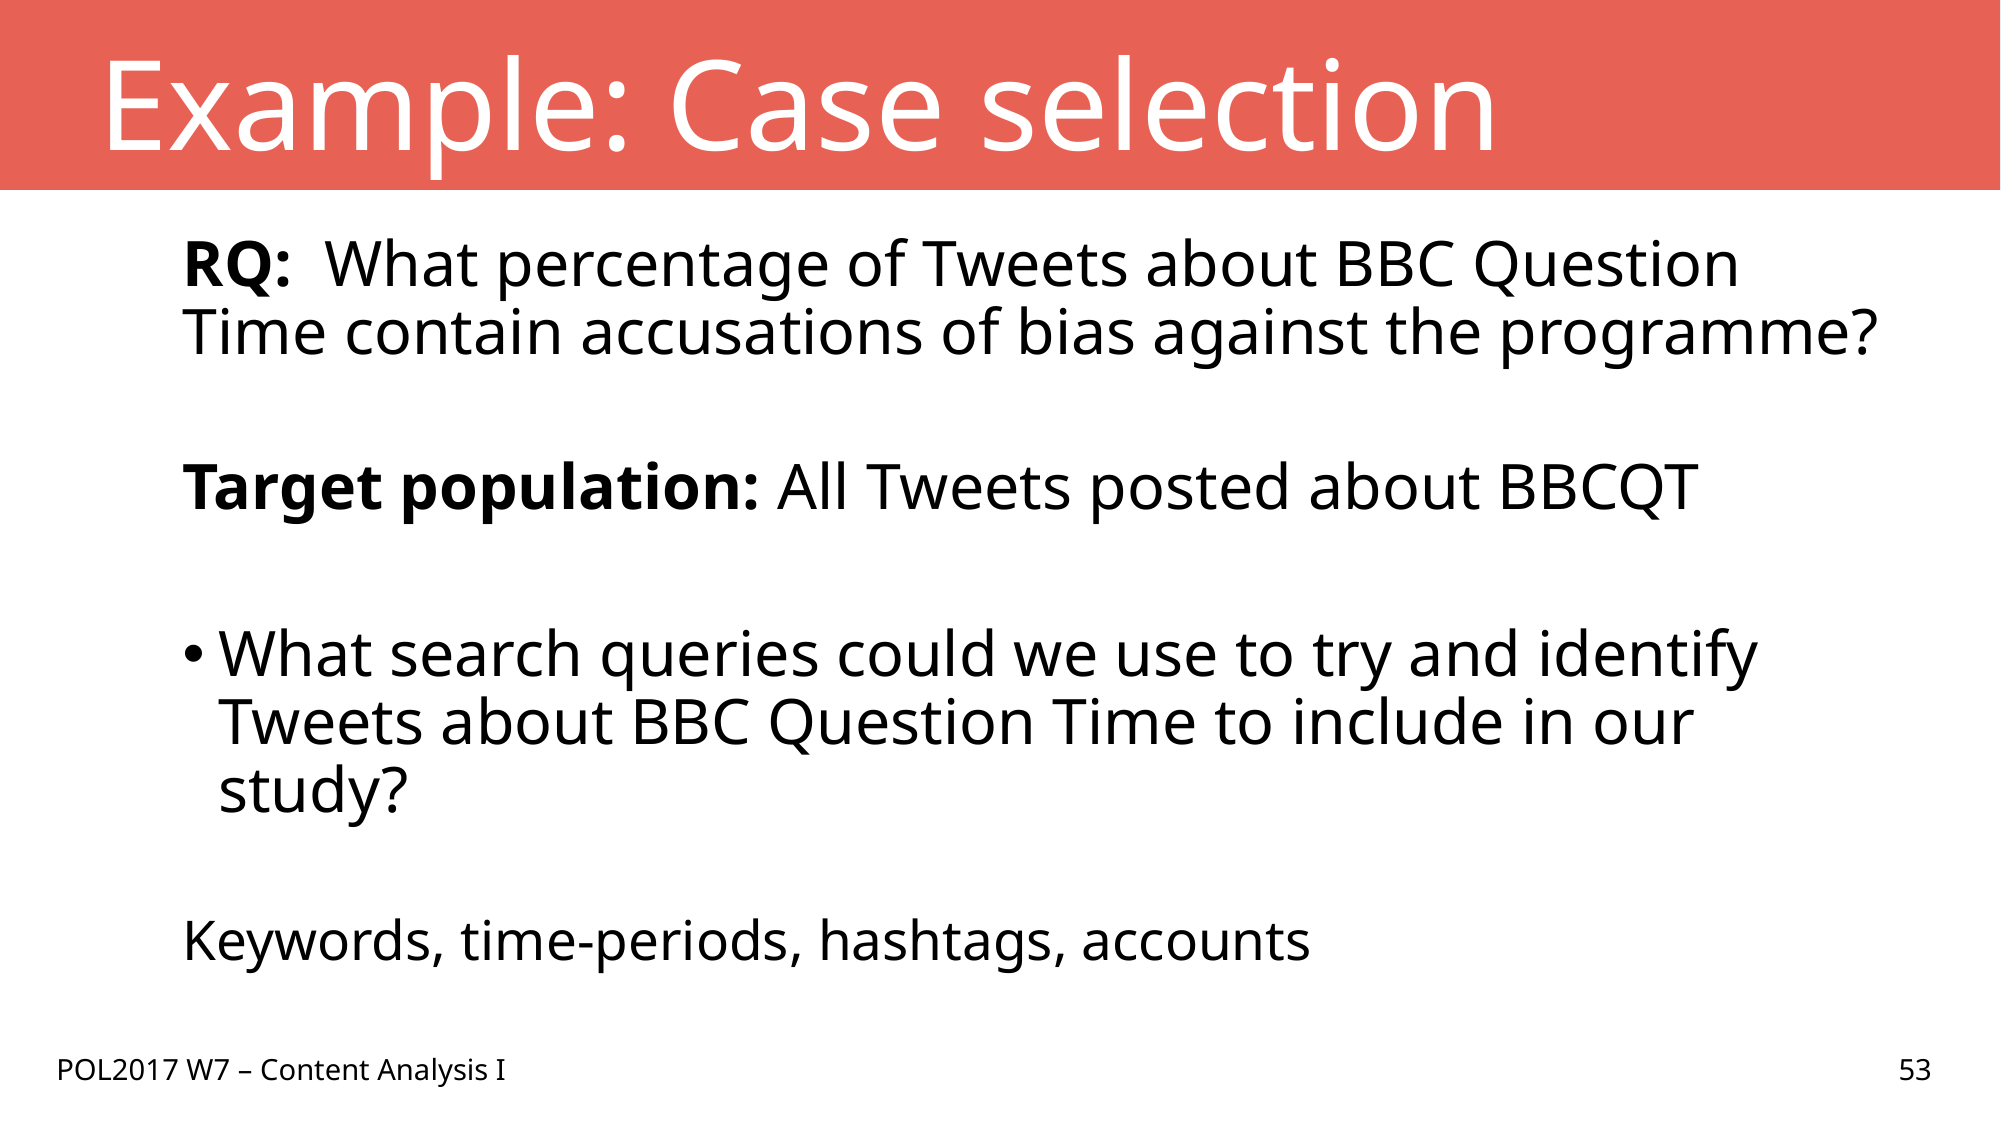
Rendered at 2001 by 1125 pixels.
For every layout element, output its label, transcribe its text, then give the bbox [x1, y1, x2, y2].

list RQ: What percentage of Tweets about BBC Question Time contain accusations of bias against the programme? Target population: All Tweets posted about BBCQT What search queries could we use to try and identify Tweets about BBC Question Time to include in our study? Keywords, time-periods, hashtags, accounts [97, 225, 1901, 1001]
title Example: Case selection [83, 15, 2000, 205]
footer POL2017 W7 – Content Analysis I [41, 1043, 675, 1104]
slide_number 53 [1524, 1043, 1947, 1104]
text_box [0, 0, 2000, 190]
